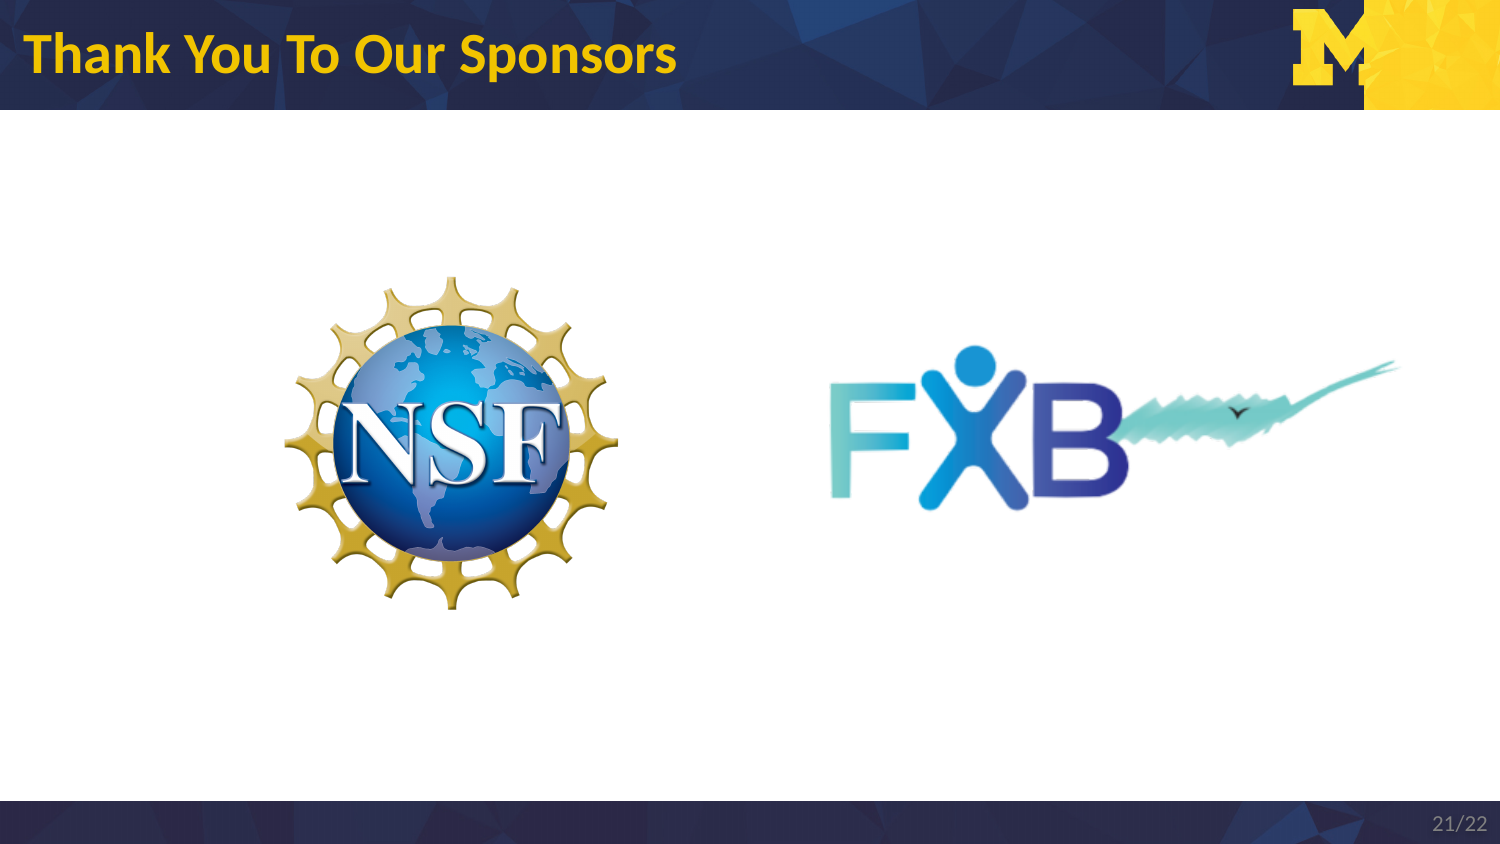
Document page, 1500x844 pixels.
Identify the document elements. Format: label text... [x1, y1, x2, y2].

picture [1283, 0, 1500, 110]
picture [279, 269, 623, 615]
title Thank You To Our Sponsors [8, 0, 1283, 110]
picture [814, 121, 1415, 723]
picture [0, 801, 1500, 844]
picture [0, 0, 8, 110]
